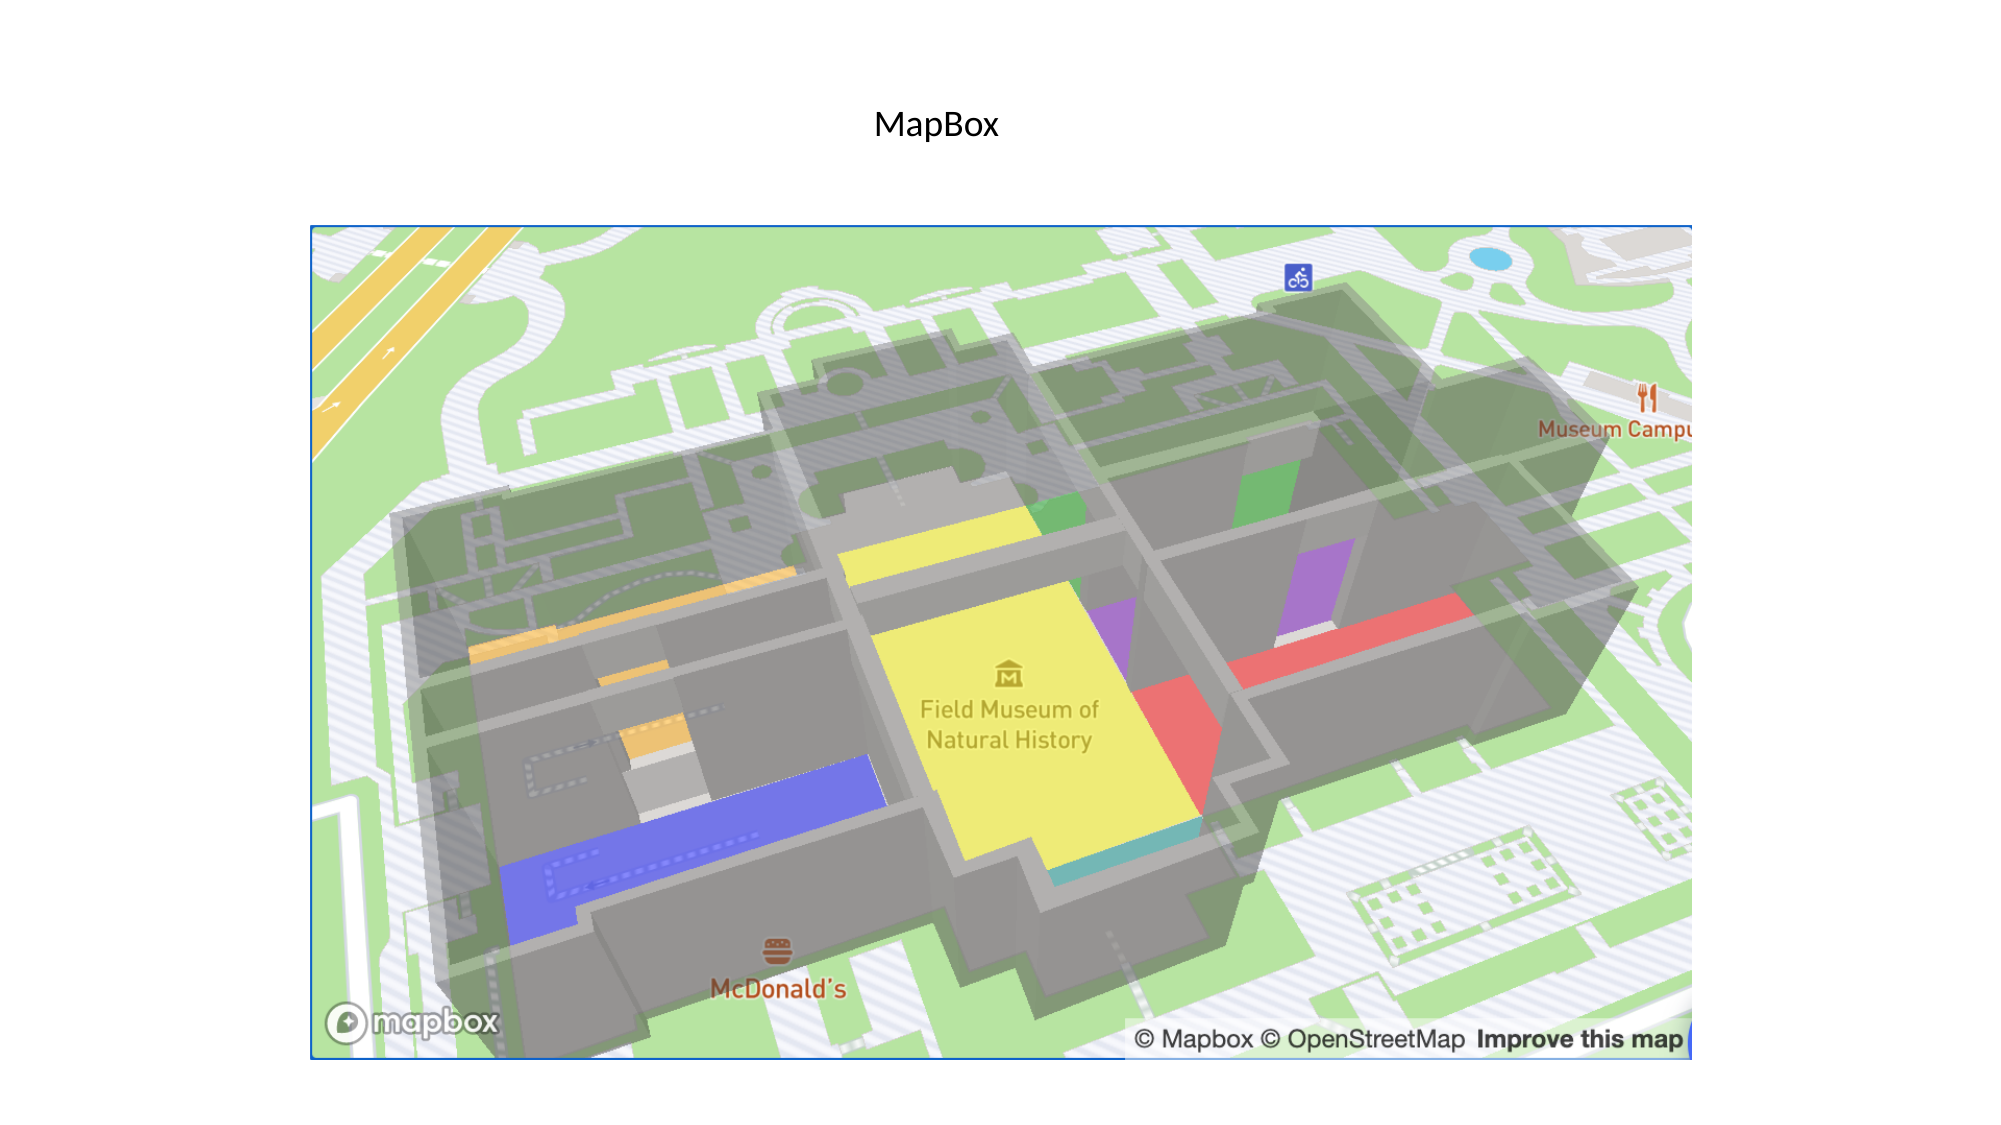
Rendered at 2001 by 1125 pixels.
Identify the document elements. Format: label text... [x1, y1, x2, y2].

picture [308, 223, 1692, 1060]
text_box MapBox [859, 91, 1015, 152]
